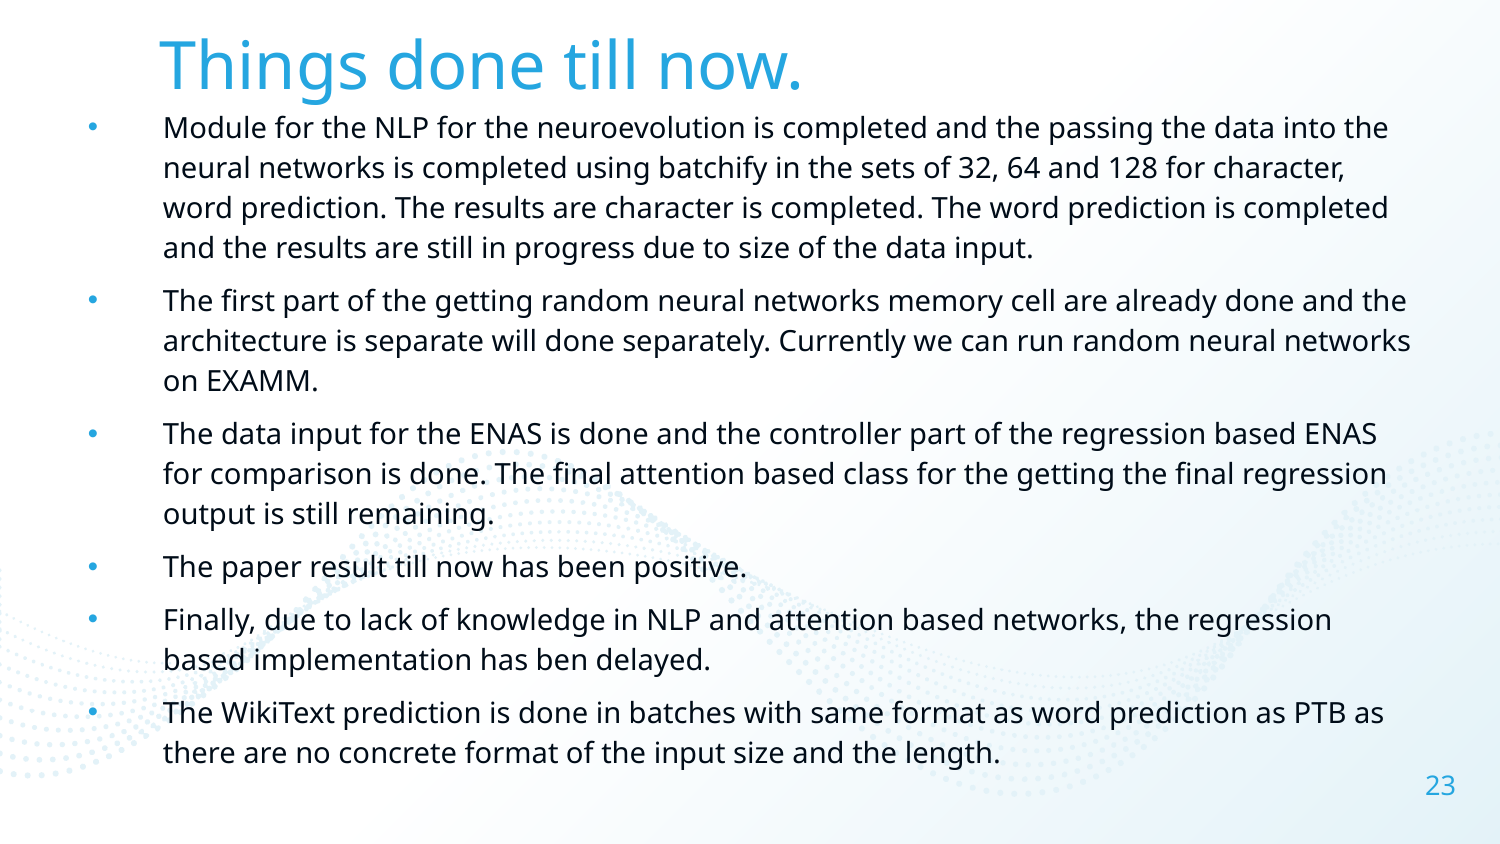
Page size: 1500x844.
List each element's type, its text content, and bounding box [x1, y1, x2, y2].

title Things done till now. [159, 39, 1320, 104]
slide_number 23 [1366, 754, 1457, 819]
list Module for the NLP for the neuroevolution is completed and the passing the data into the neural networks is completed using batchify in the sets of 32, 64 and 128 for character, word prediction. The results are character is completed. The word prediction is completed and the results are still in progress due to size of the data input. The first part of the getting random neural networks memory cell are already done and the architecture is separate will done separately. Currently we can run random neural networks on EXAMM. The data input for the ENAS is done and the controller part of the regression based ENAS for comparison is done. The final attention based class for the getting the final regression output is still remaining. The paper result till now has been positive. Finally, due to lack of knowledge in NLP and attention based networks, the regression based implementation has ben delayed. The WikiText prediction is done in batches with same format as word prediction as PTB as there are no concrete format of the input size and the length. [87, 104, 1414, 740]
